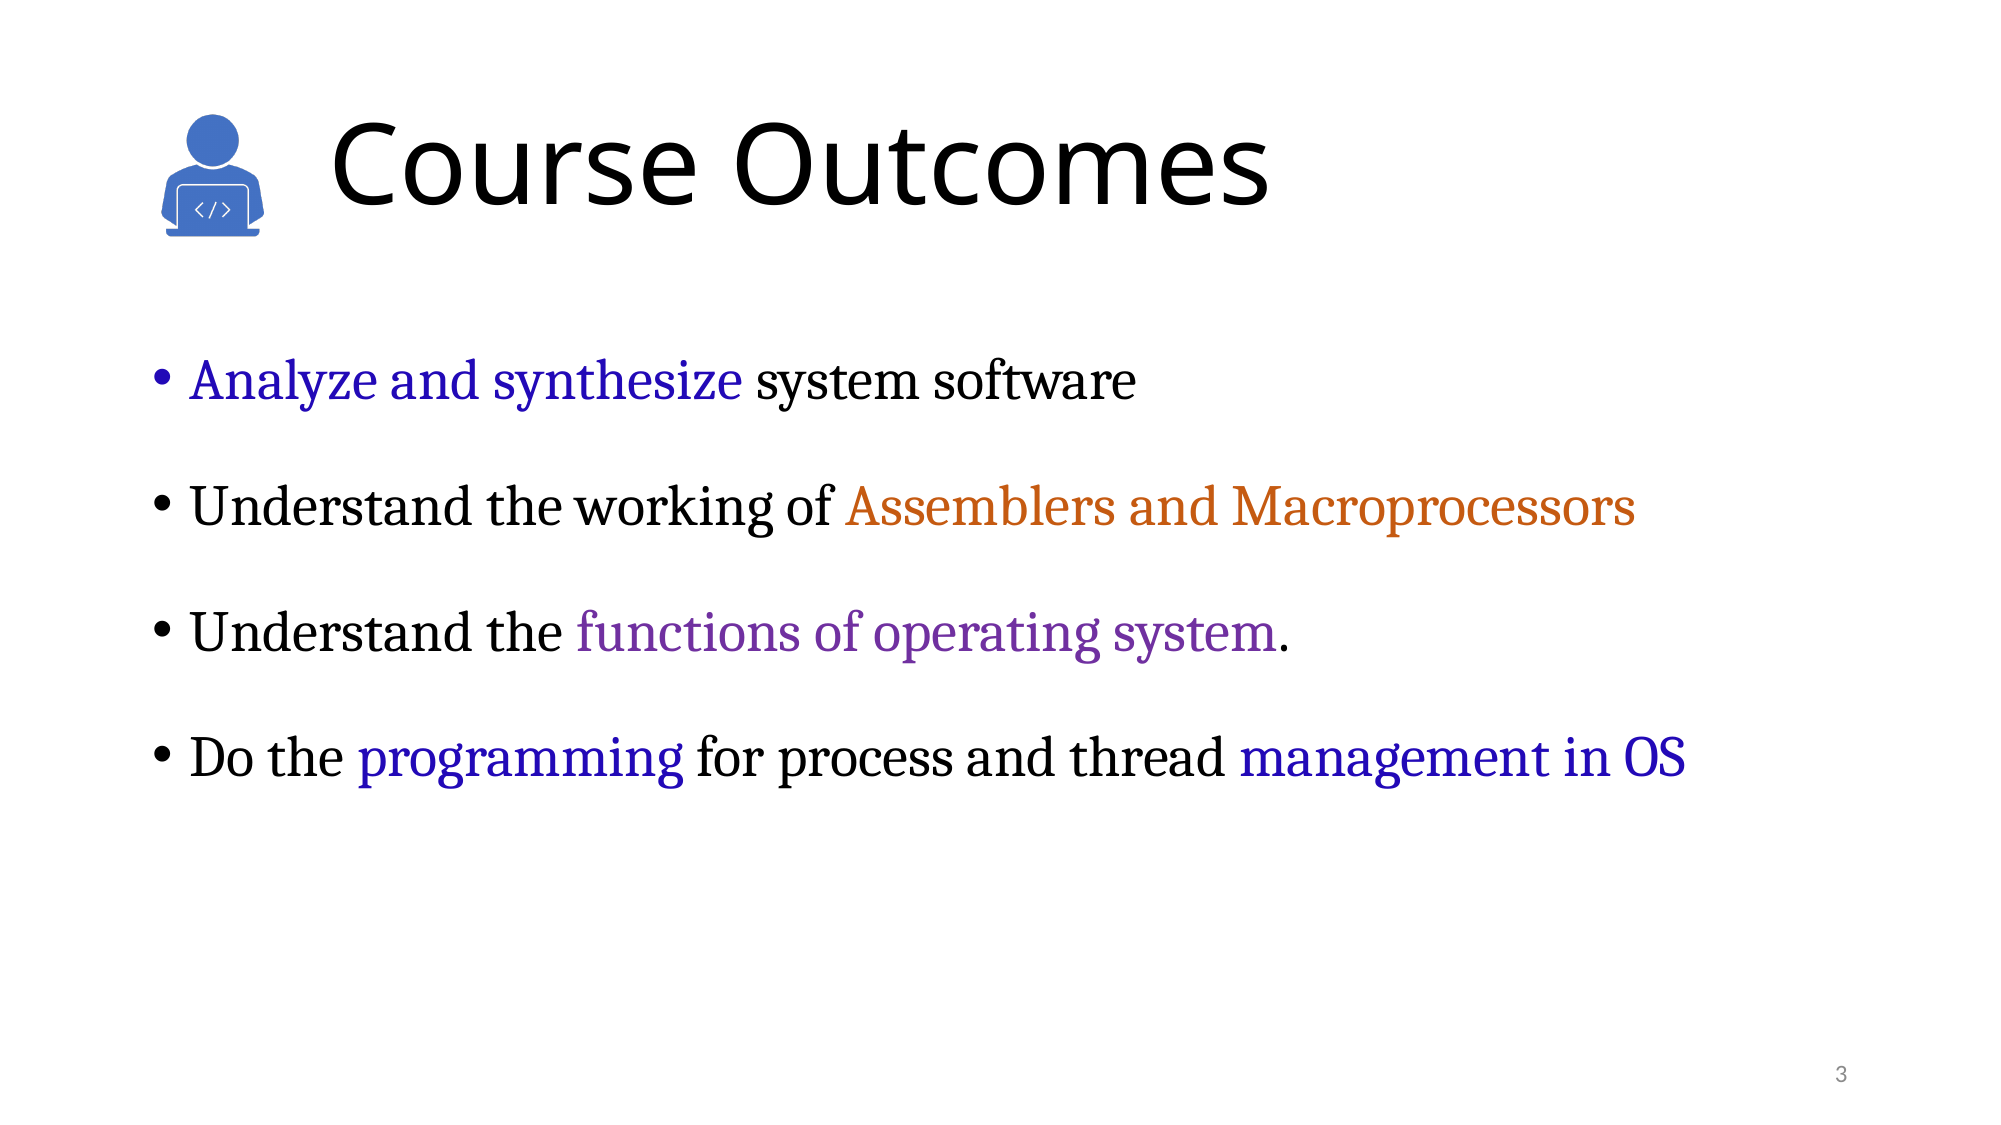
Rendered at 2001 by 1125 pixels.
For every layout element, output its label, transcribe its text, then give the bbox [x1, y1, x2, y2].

title Course Outcomes [313, 59, 1863, 278]
picture [137, 93, 288, 244]
list Analyze and synthesize system software Understand the working of Assemblers and Macroprocessors Understand the functions of operating system. Do the programming for process and thread management in OS [137, 299, 1863, 1014]
slide_number 3 [1412, 1042, 1863, 1103]
